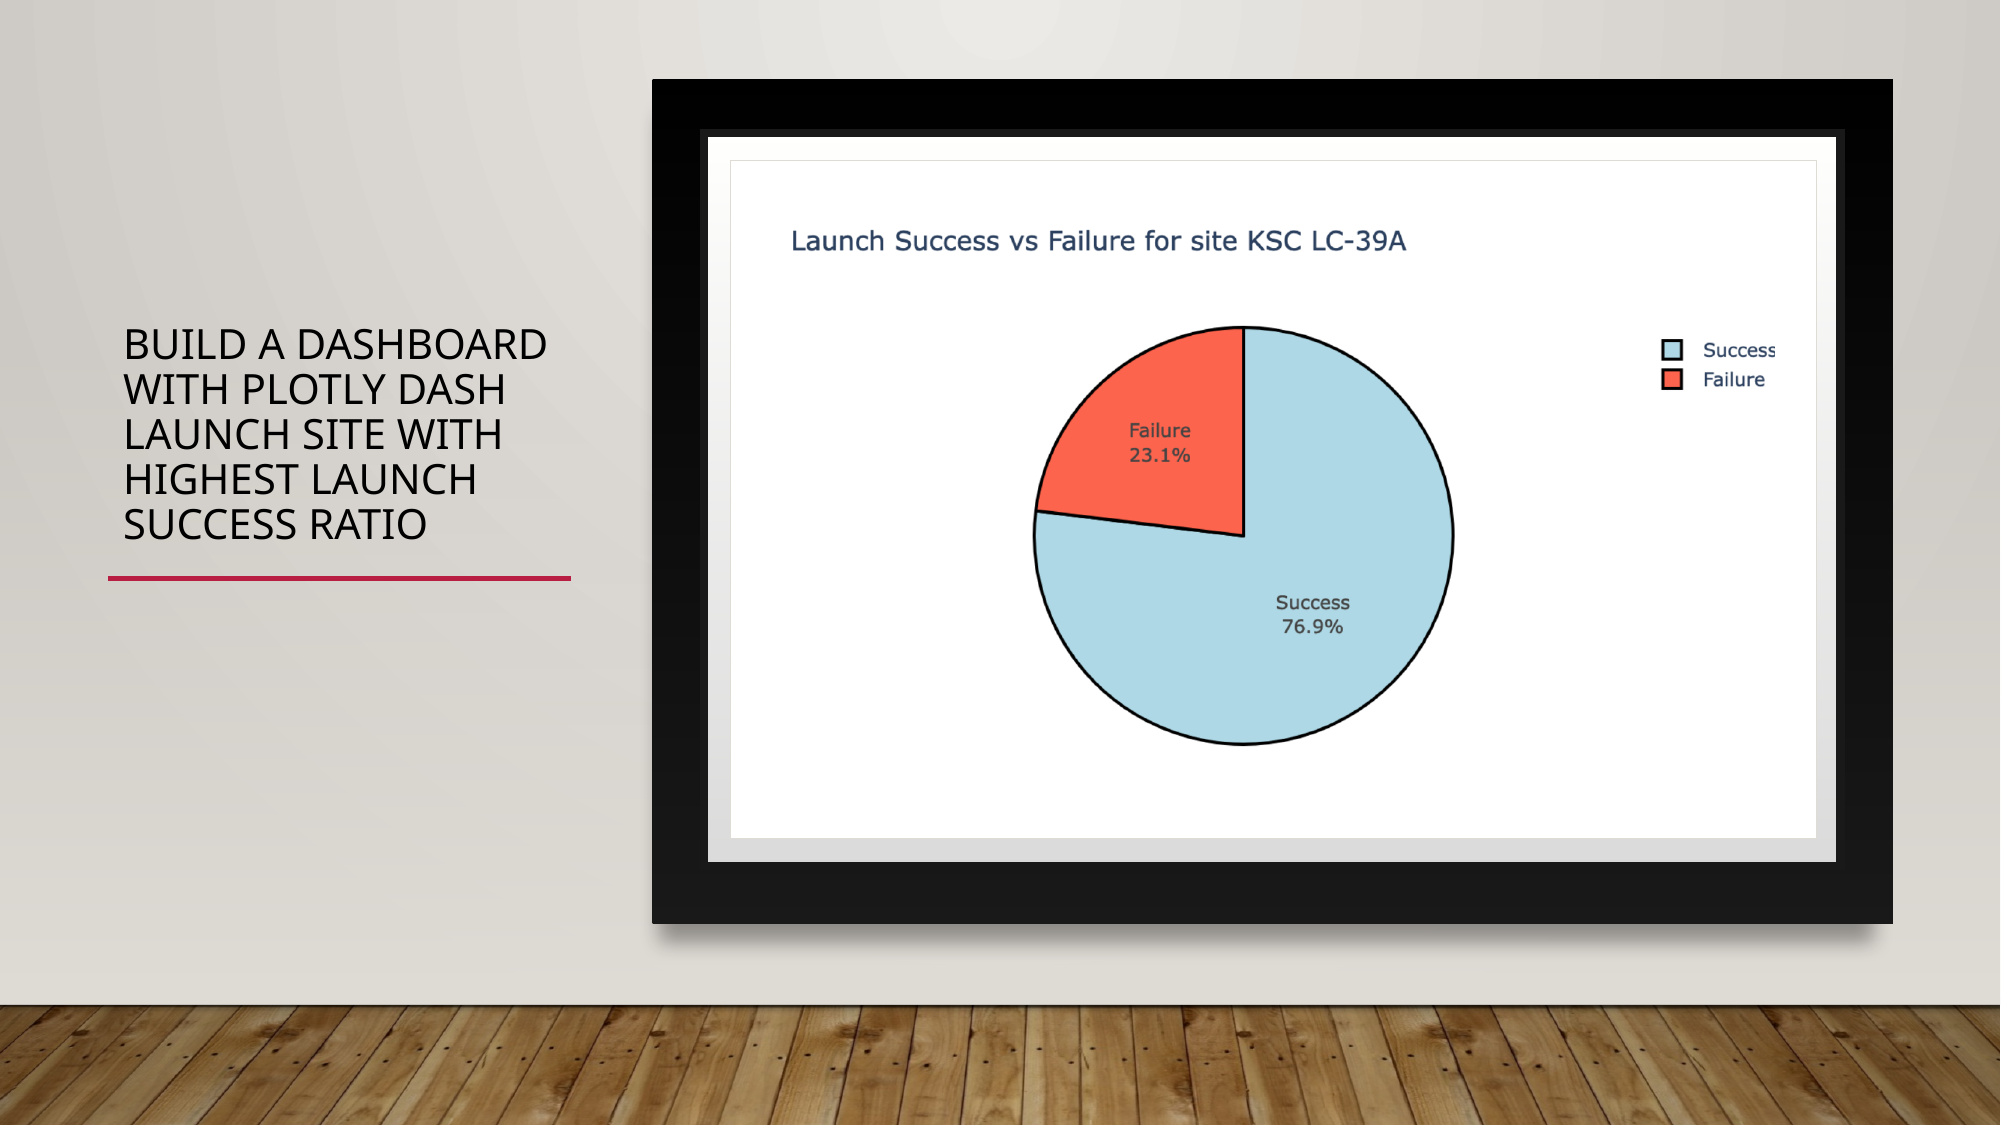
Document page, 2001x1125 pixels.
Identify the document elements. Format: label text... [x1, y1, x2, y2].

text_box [652, 78, 1894, 924]
title Build a Dashboard with Plotly Dash Launch site with highest launch success ratio [108, 241, 572, 549]
text_box [0, 0, 2000, 330]
picture [0, 1006, 2000, 1125]
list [771, 182, 1775, 818]
text_box [0, 330, 2000, 1004]
